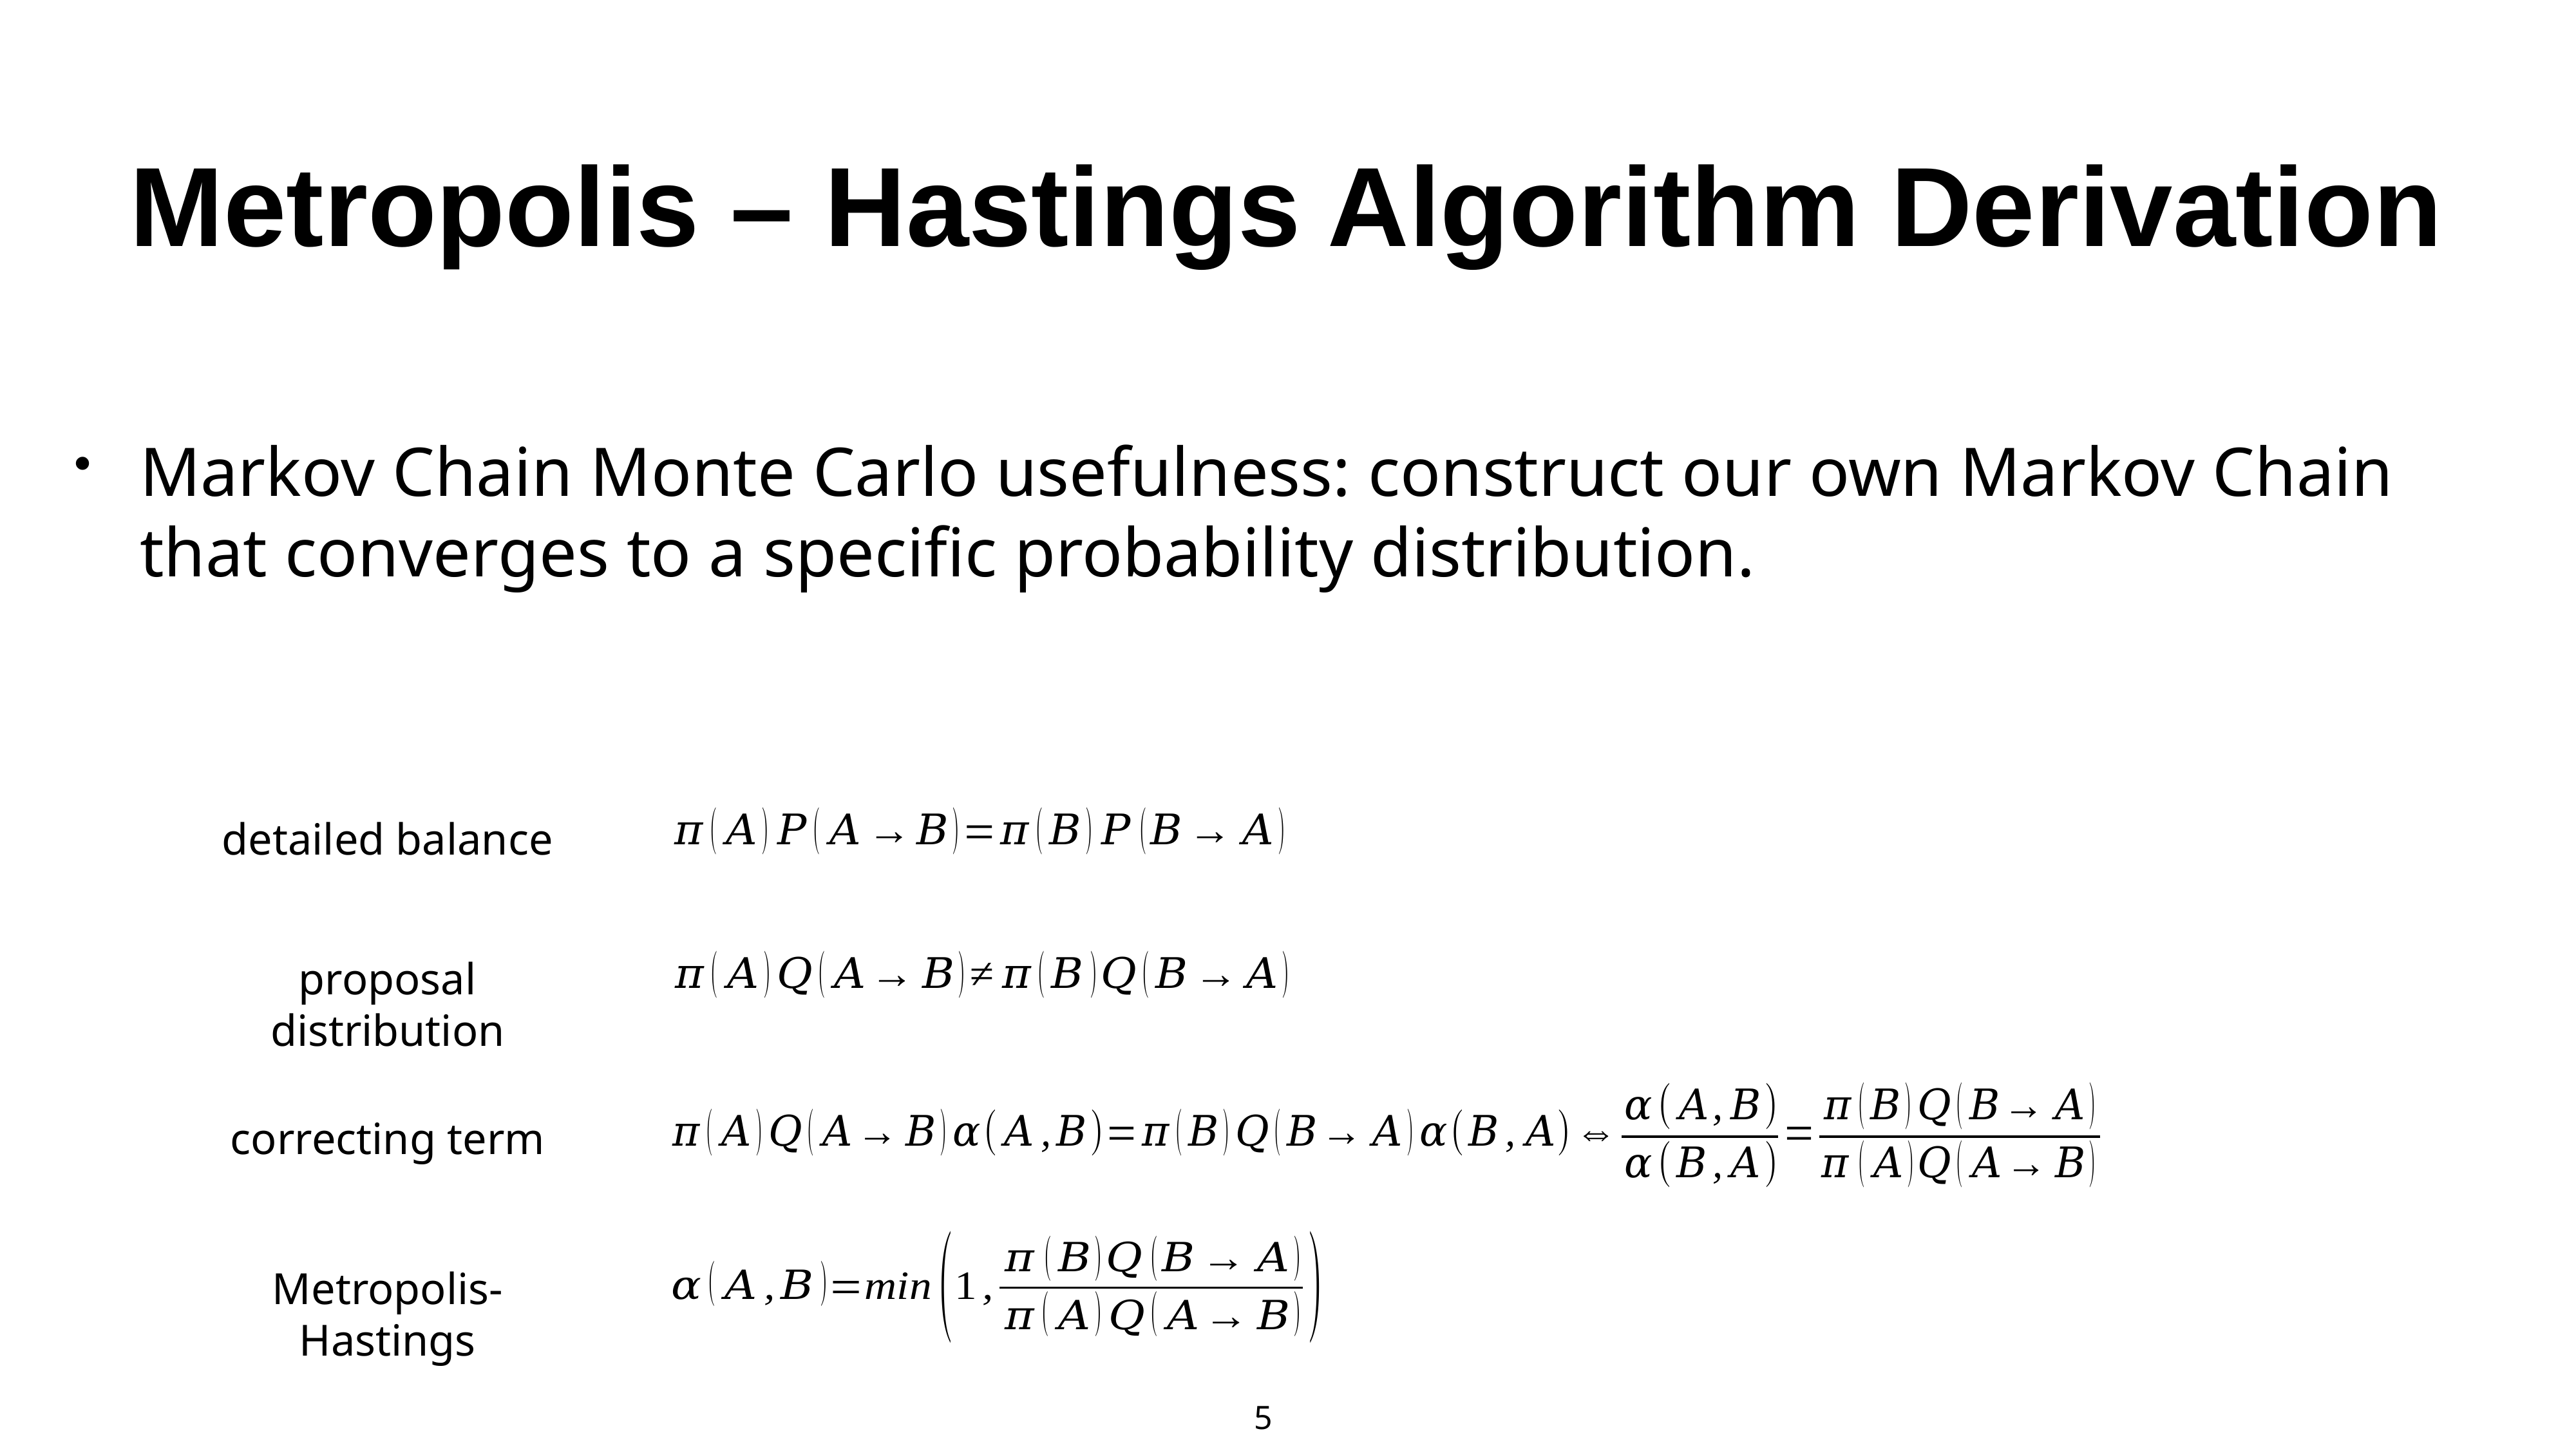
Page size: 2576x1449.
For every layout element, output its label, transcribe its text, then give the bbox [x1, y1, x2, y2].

list Markov Chain Monte Carlo usefulness: construct our own Markov Chain that converges to a specific probability distribution. [66, 421, 2510, 717]
text_box correcting term [189, 1106, 587, 1168]
text_box Metropolis-Hastings [189, 1256, 587, 1370]
text_box detailed balance [189, 806, 587, 868]
text_box proposal distribution [189, 947, 587, 1059]
title Metropolis – Hastings Algorithm Derivation [66, 66, 2510, 336]
slide_number 5 [1245, 1389, 1282, 1444]
